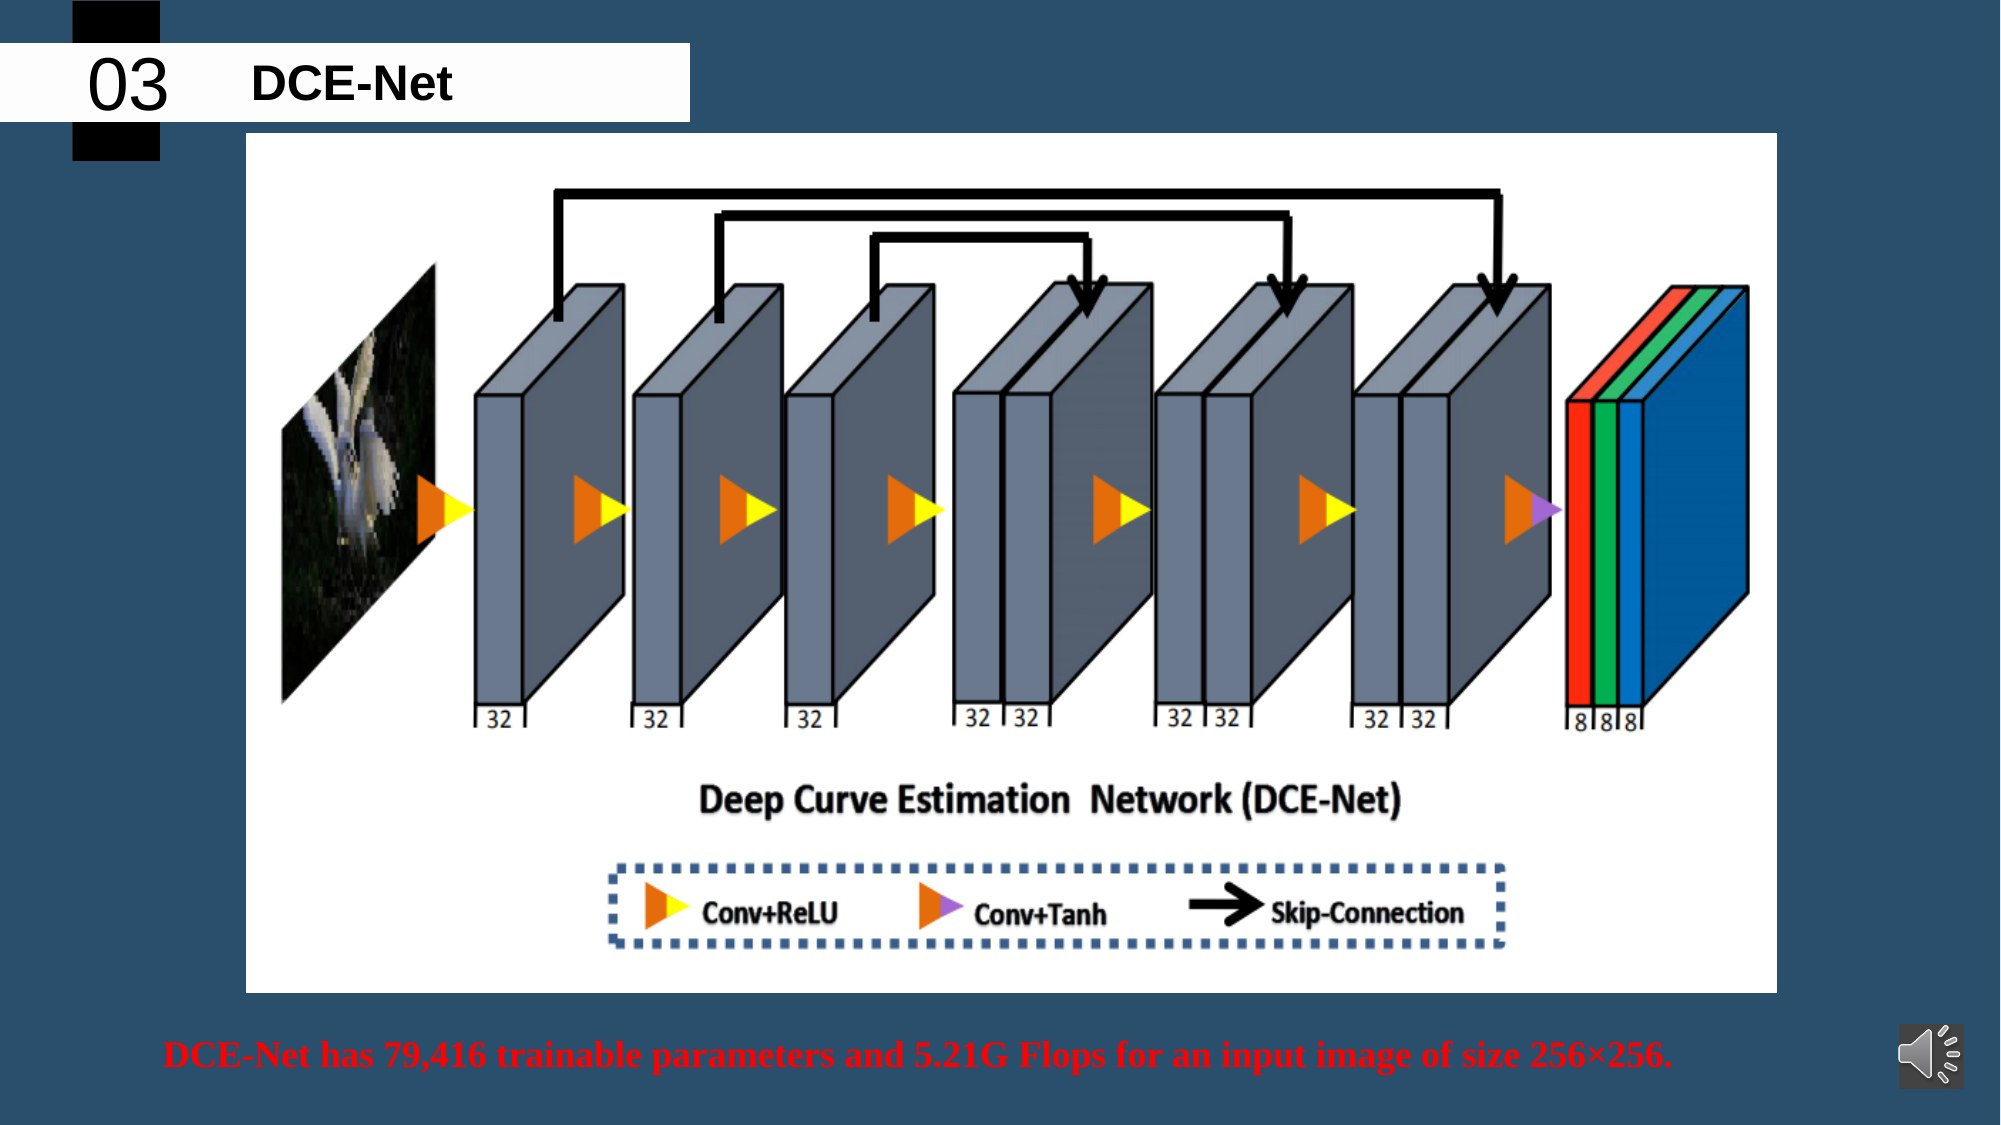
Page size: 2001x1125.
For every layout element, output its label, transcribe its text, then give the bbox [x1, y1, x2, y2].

text_box DCE-Net has 79,416 trainable parameters and 5.21G Flops for an input image of size 256×256. [148, 1022, 1852, 1083]
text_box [0, 0, 690, 161]
picture [0, 0, 2001, 1125]
